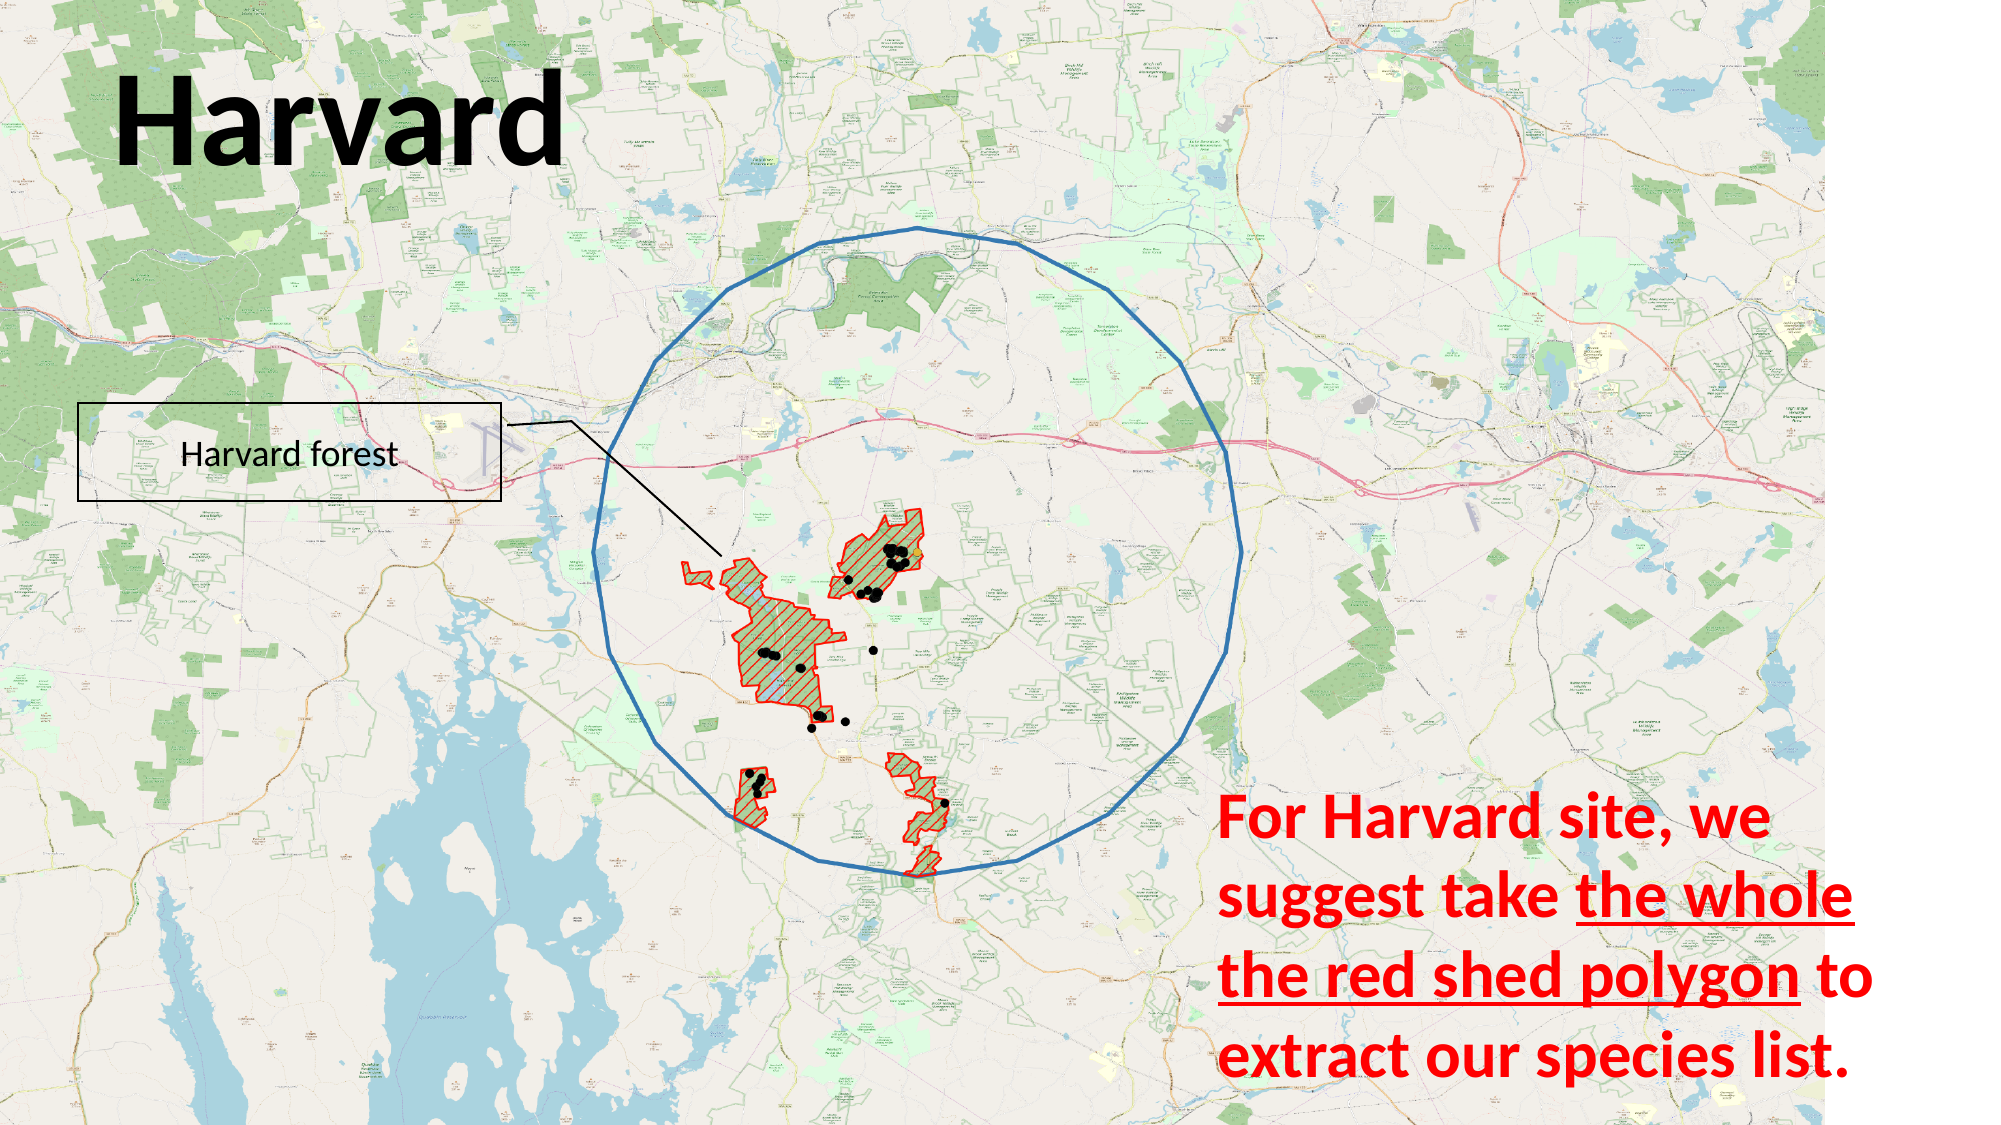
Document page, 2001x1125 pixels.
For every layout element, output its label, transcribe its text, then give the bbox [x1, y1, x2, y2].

picture [0, 0, 1825, 1125]
text_box For Harvard site, we suggest take the whole the red shed polygon to extract our species list. [1825, 763, 1919, 1099]
